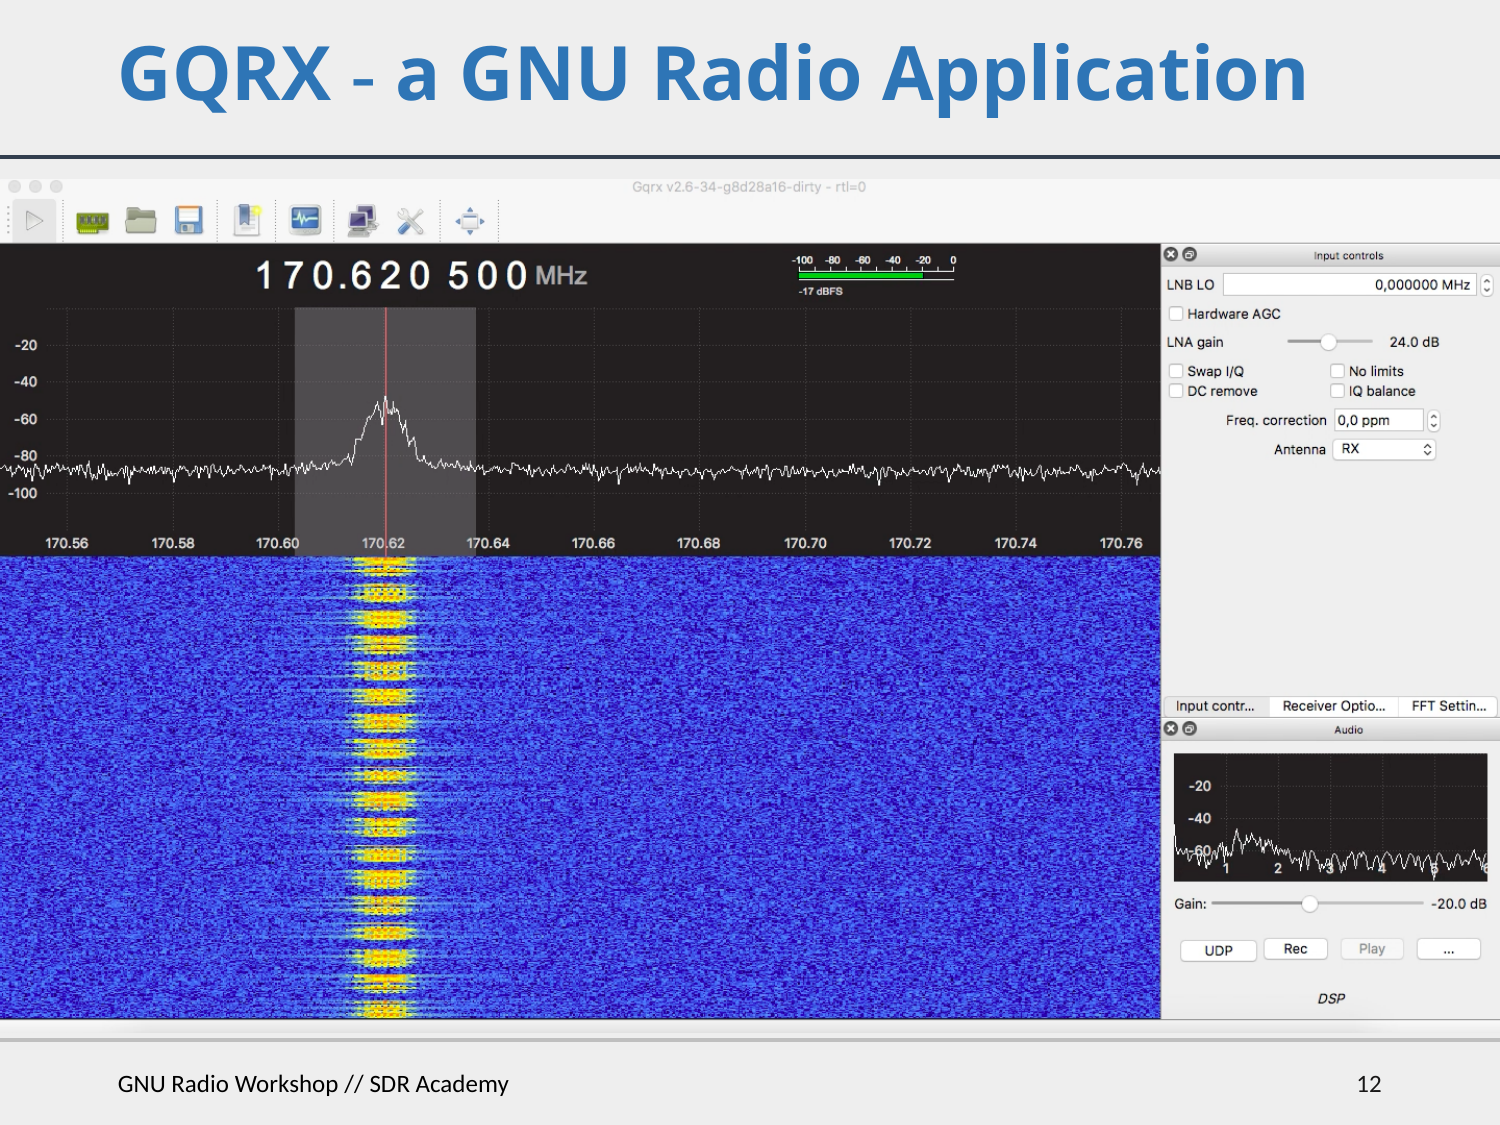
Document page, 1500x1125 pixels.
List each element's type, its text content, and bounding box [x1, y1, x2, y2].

title GQRX - a GNU Radio Application [103, 0, 1397, 153]
footer GNU Radio Workshop // SDR Academy [103, 1040, 610, 1125]
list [0, 179, 1500, 1034]
slide_number 12 [1059, 1040, 1397, 1125]
